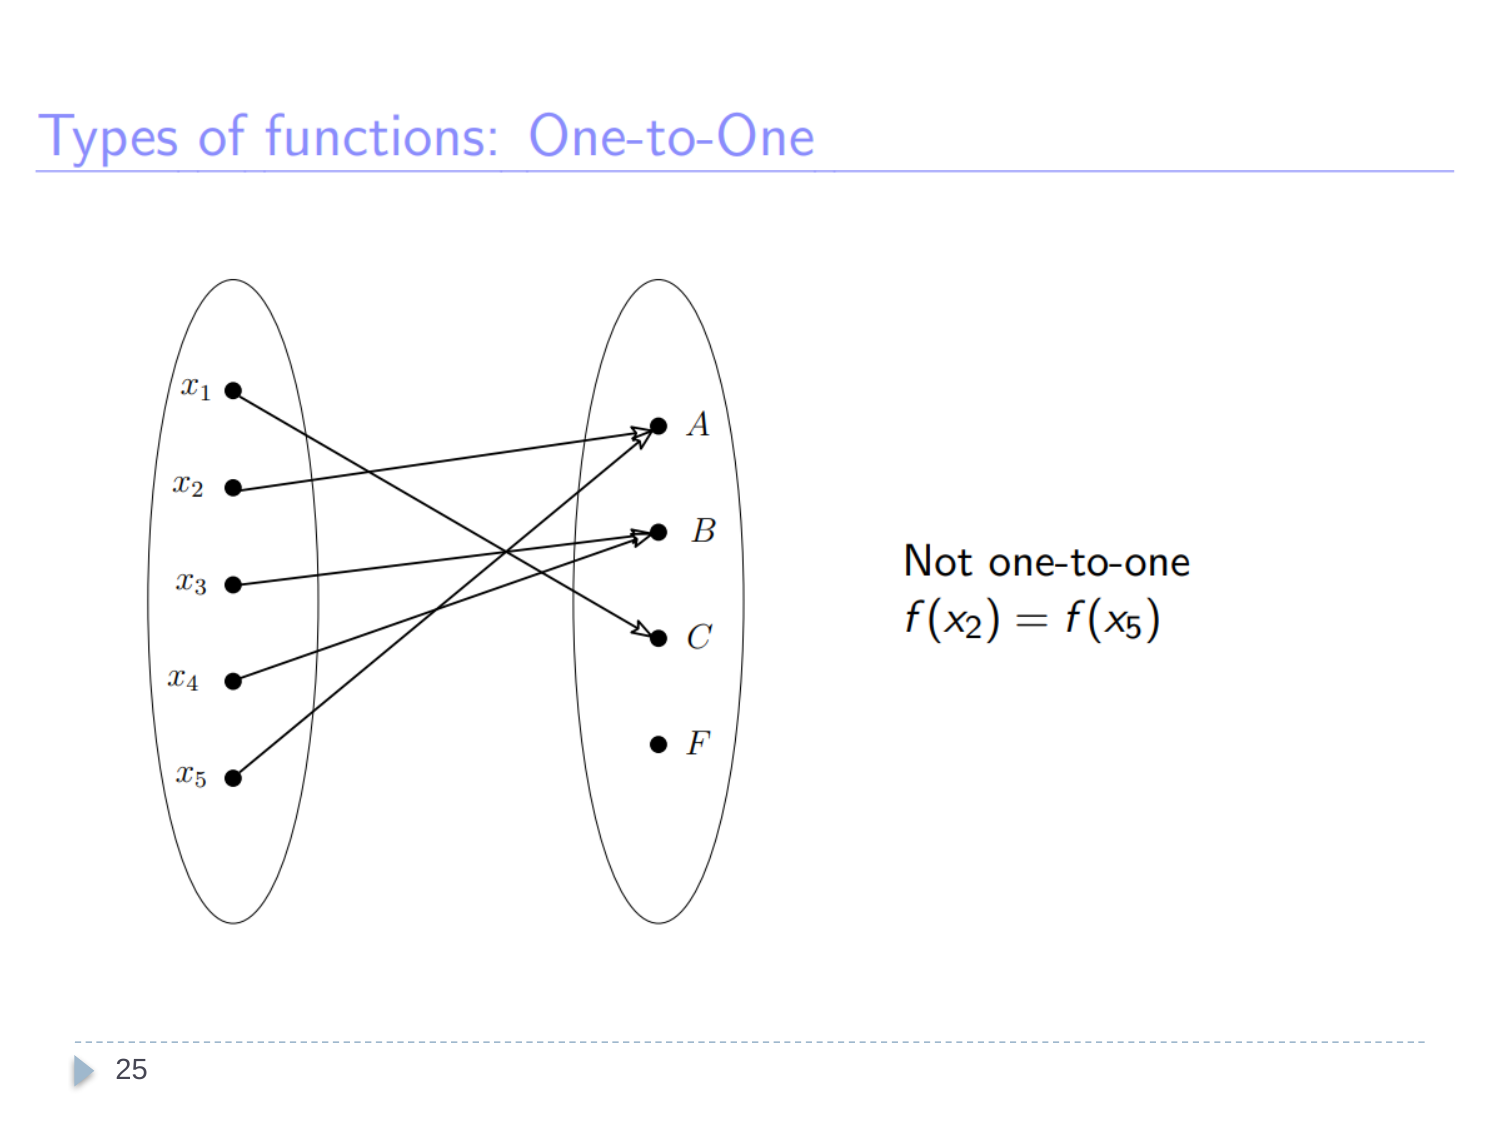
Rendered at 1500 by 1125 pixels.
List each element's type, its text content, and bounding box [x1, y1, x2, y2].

slide_number 25 [100, 1053, 426, 1103]
picture [17, 84, 1483, 1041]
